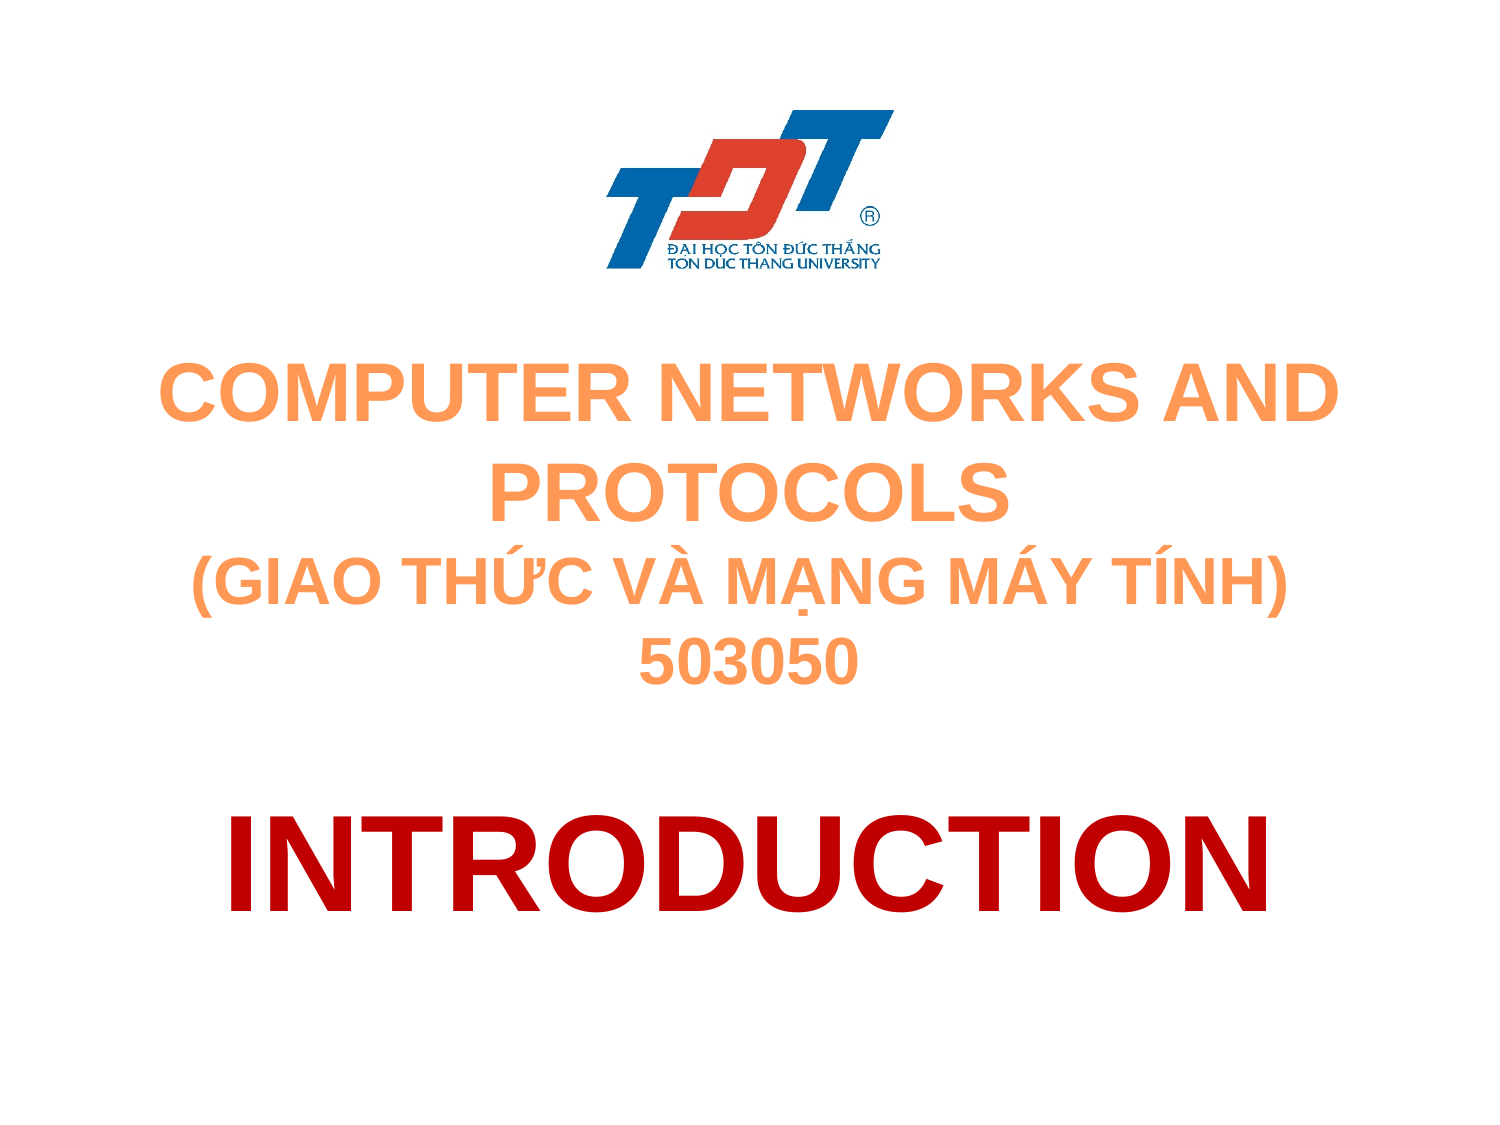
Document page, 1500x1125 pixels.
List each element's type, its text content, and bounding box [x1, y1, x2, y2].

picture [606, 109, 894, 269]
title COMPUTER NETWORKS AND PROTOCOLS (GIAO THỨC VÀ MẠNG MÁY TÍNH) 503050 [0, 415, 1500, 621]
text_box INTRODUCTION [0, 767, 1500, 947]
